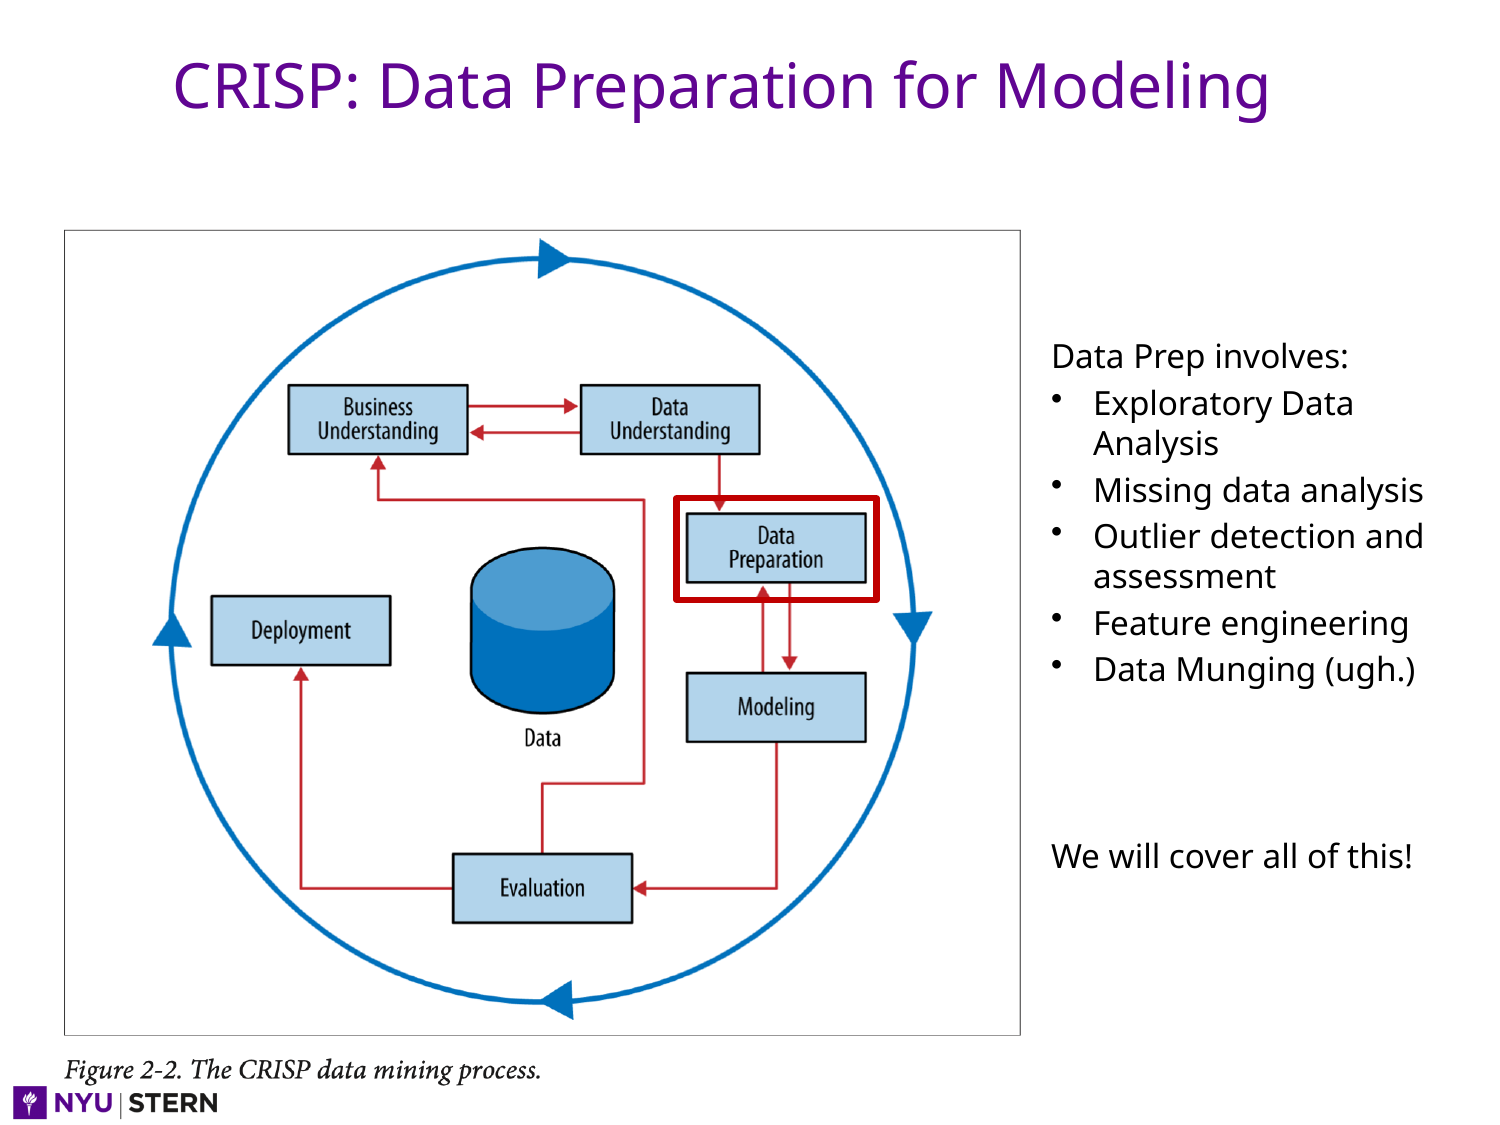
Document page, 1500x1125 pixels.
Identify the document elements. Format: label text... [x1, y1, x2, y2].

title CRISP: Data Preparation for Modeling [48, 23, 1399, 143]
picture [0, 212, 1053, 1125]
list Data Prep involves: Exploratory Data Analysis Missing data analysis Outlier detection and assessment Feature engineering Data Munging (ugh.) We will cover all of this! [1057, 328, 1452, 958]
